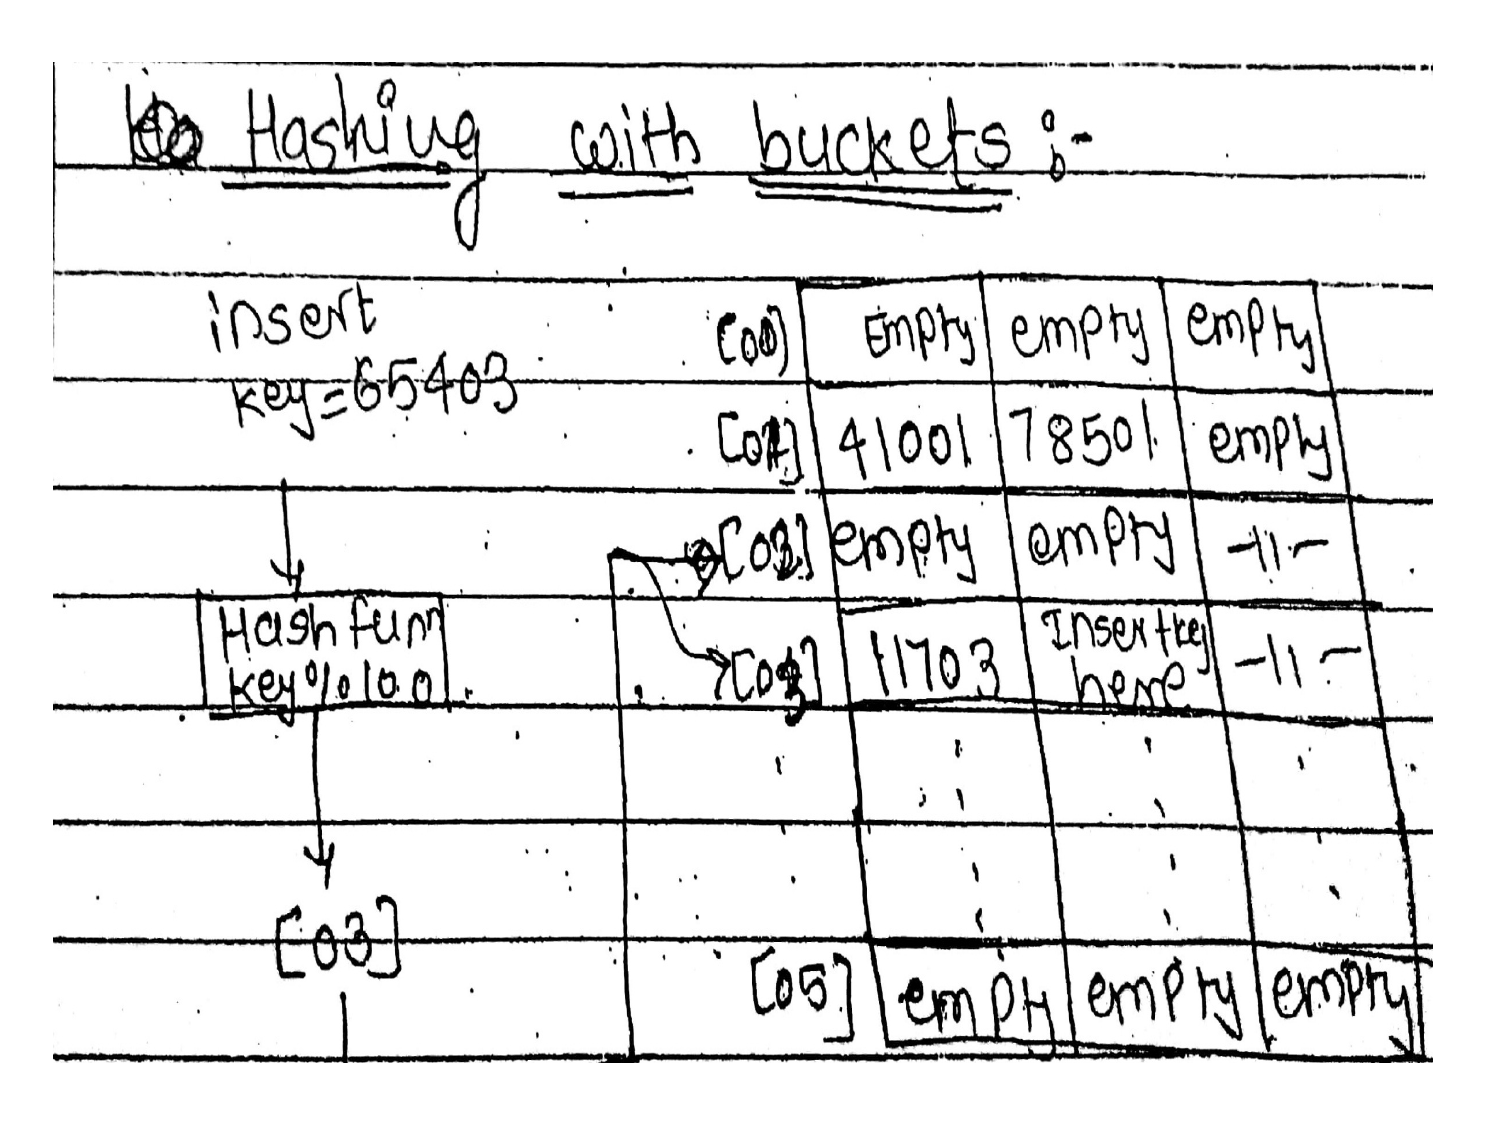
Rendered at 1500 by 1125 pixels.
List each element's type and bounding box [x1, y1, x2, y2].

list [53, 62, 1434, 1063]
